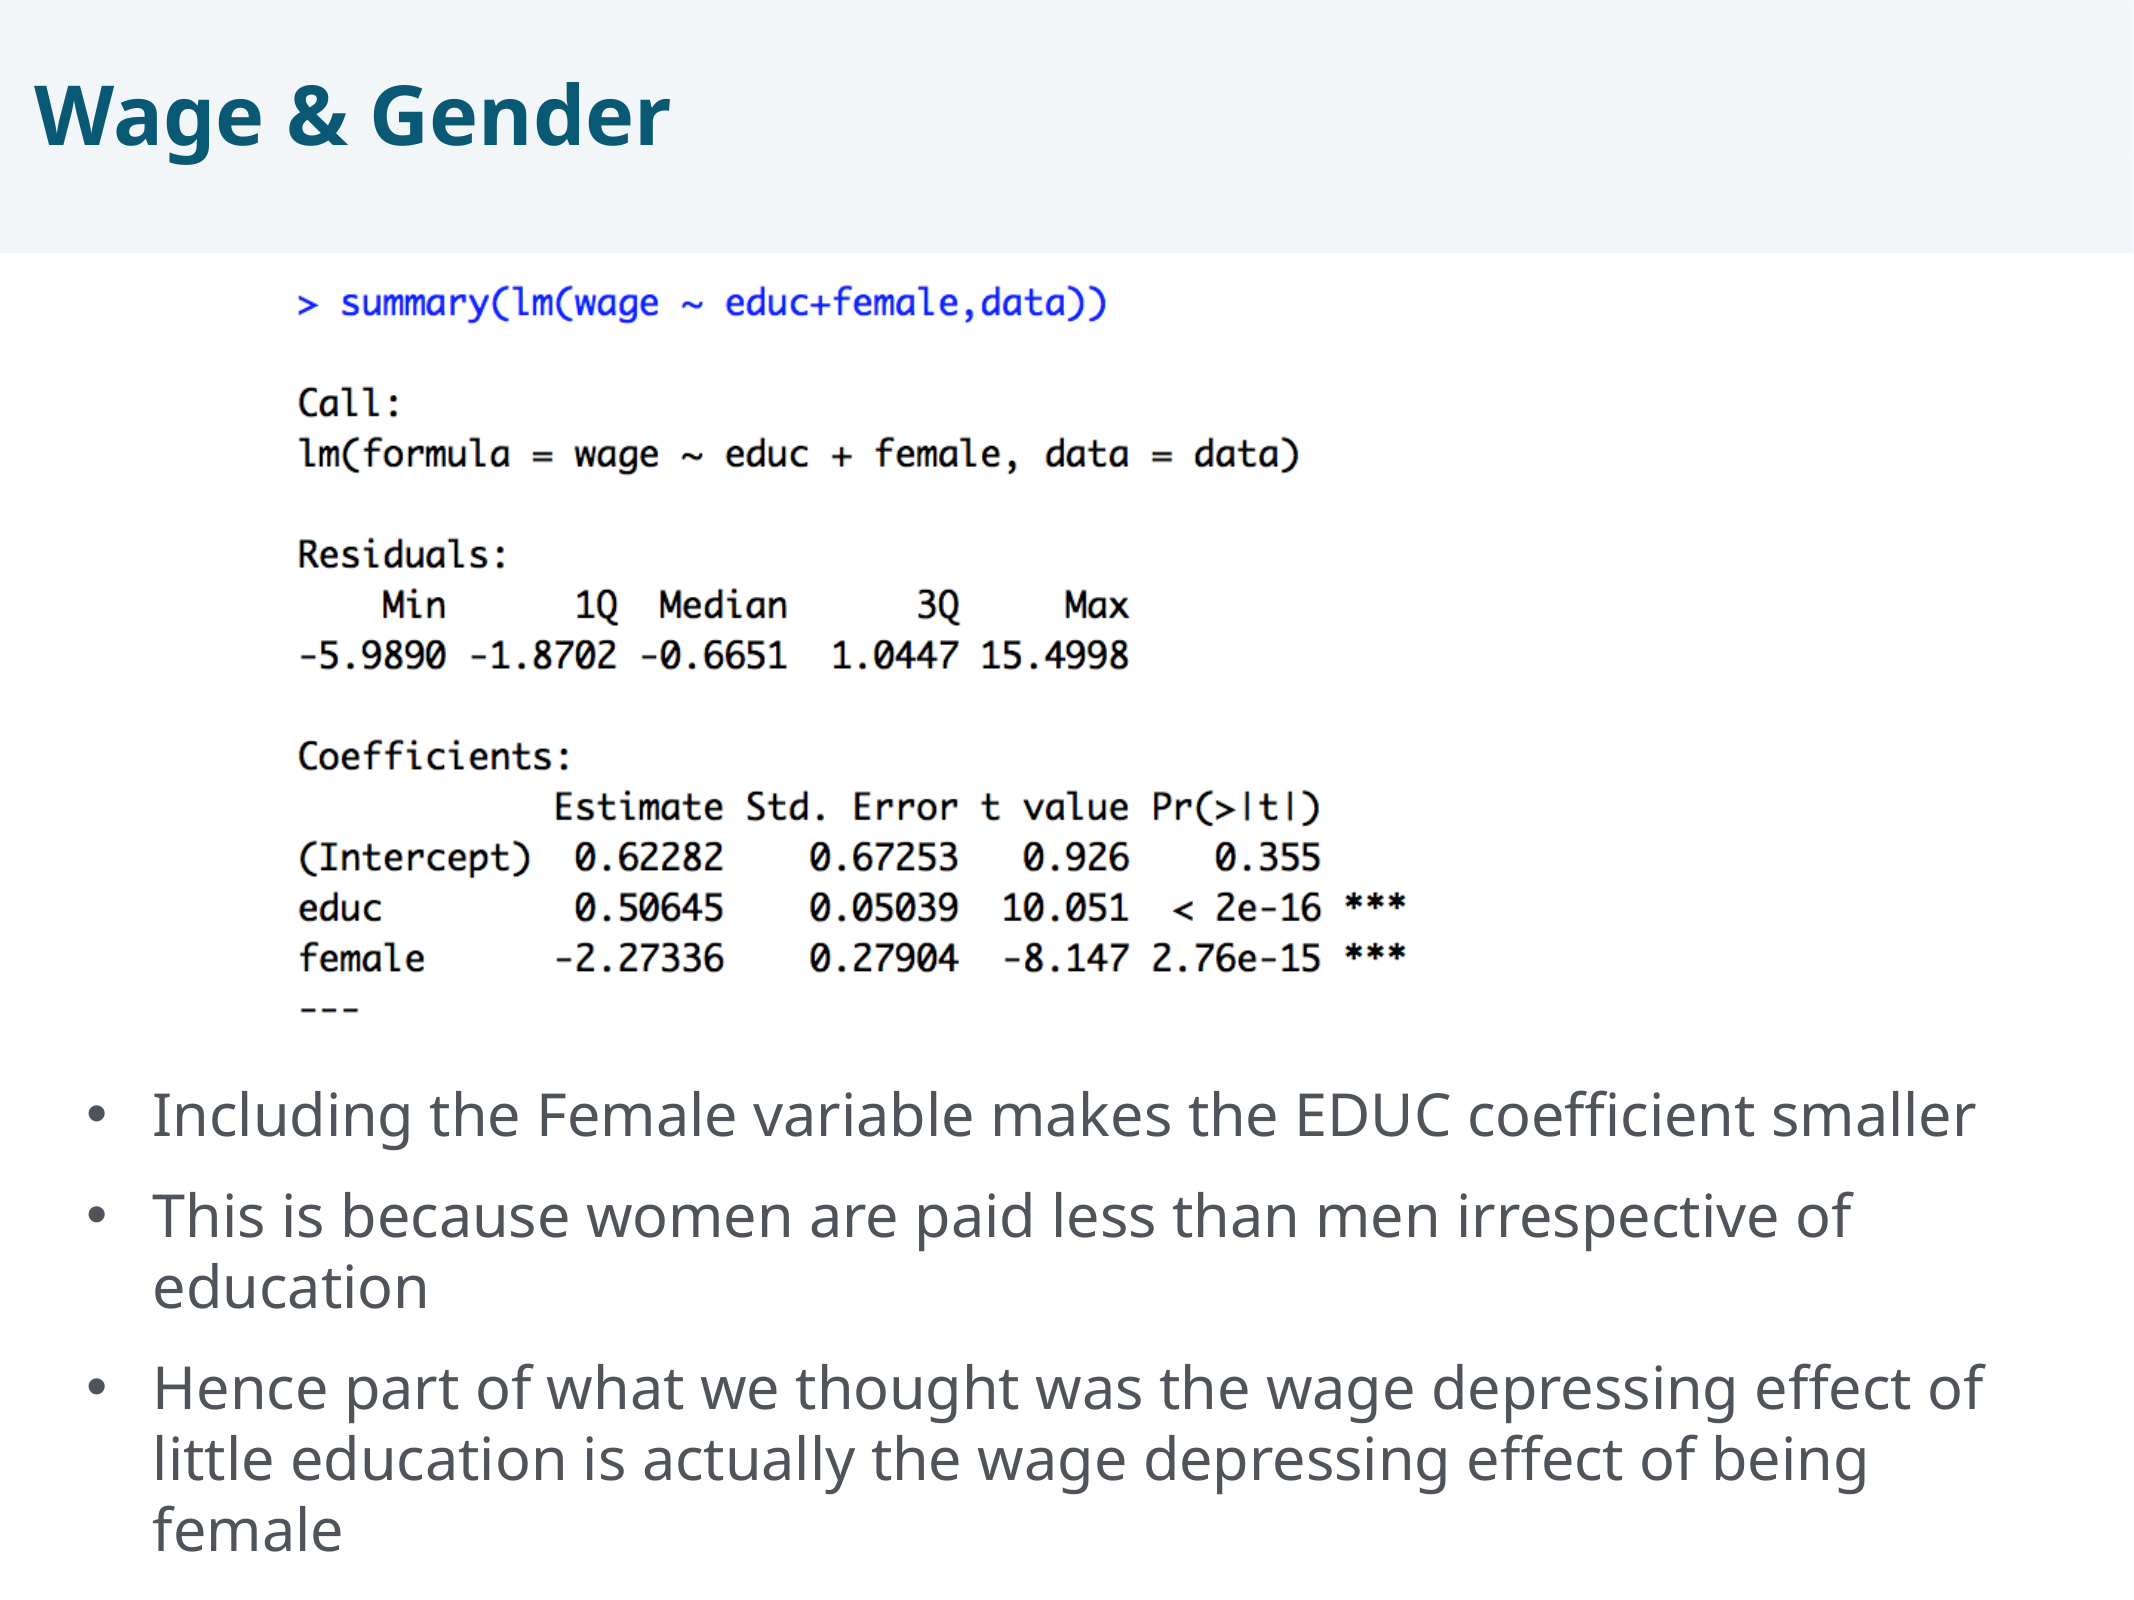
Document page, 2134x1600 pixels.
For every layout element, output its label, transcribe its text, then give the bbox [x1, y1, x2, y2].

text_box Wage & Gender [19, 55, 1633, 211]
text_box Including the Female variable makes the EDUC coefficient smaller This is because women are paid less than men irrespective of education Hence part of what we thought was the wage depressing effect of little education is actually the wage depressing effect of being female [71, 1069, 2062, 1389]
picture [280, 259, 1854, 1022]
